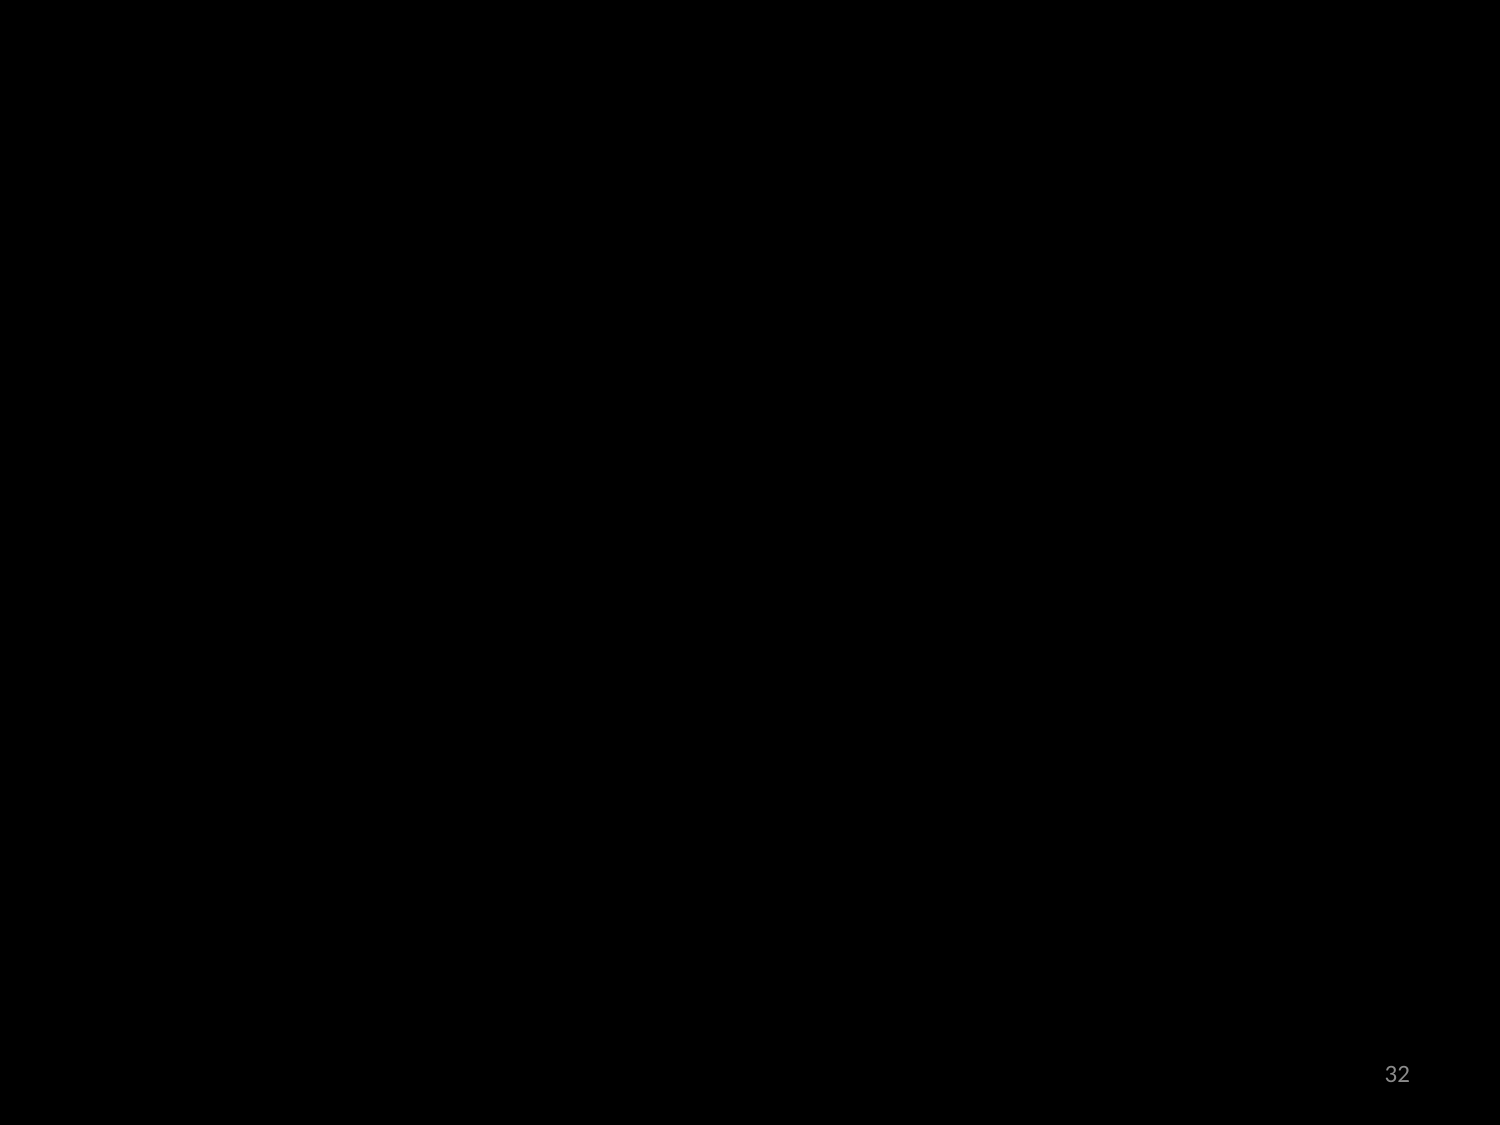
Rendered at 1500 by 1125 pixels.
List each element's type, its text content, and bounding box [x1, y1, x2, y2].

slide_number 32 [1074, 1042, 1425, 1103]
